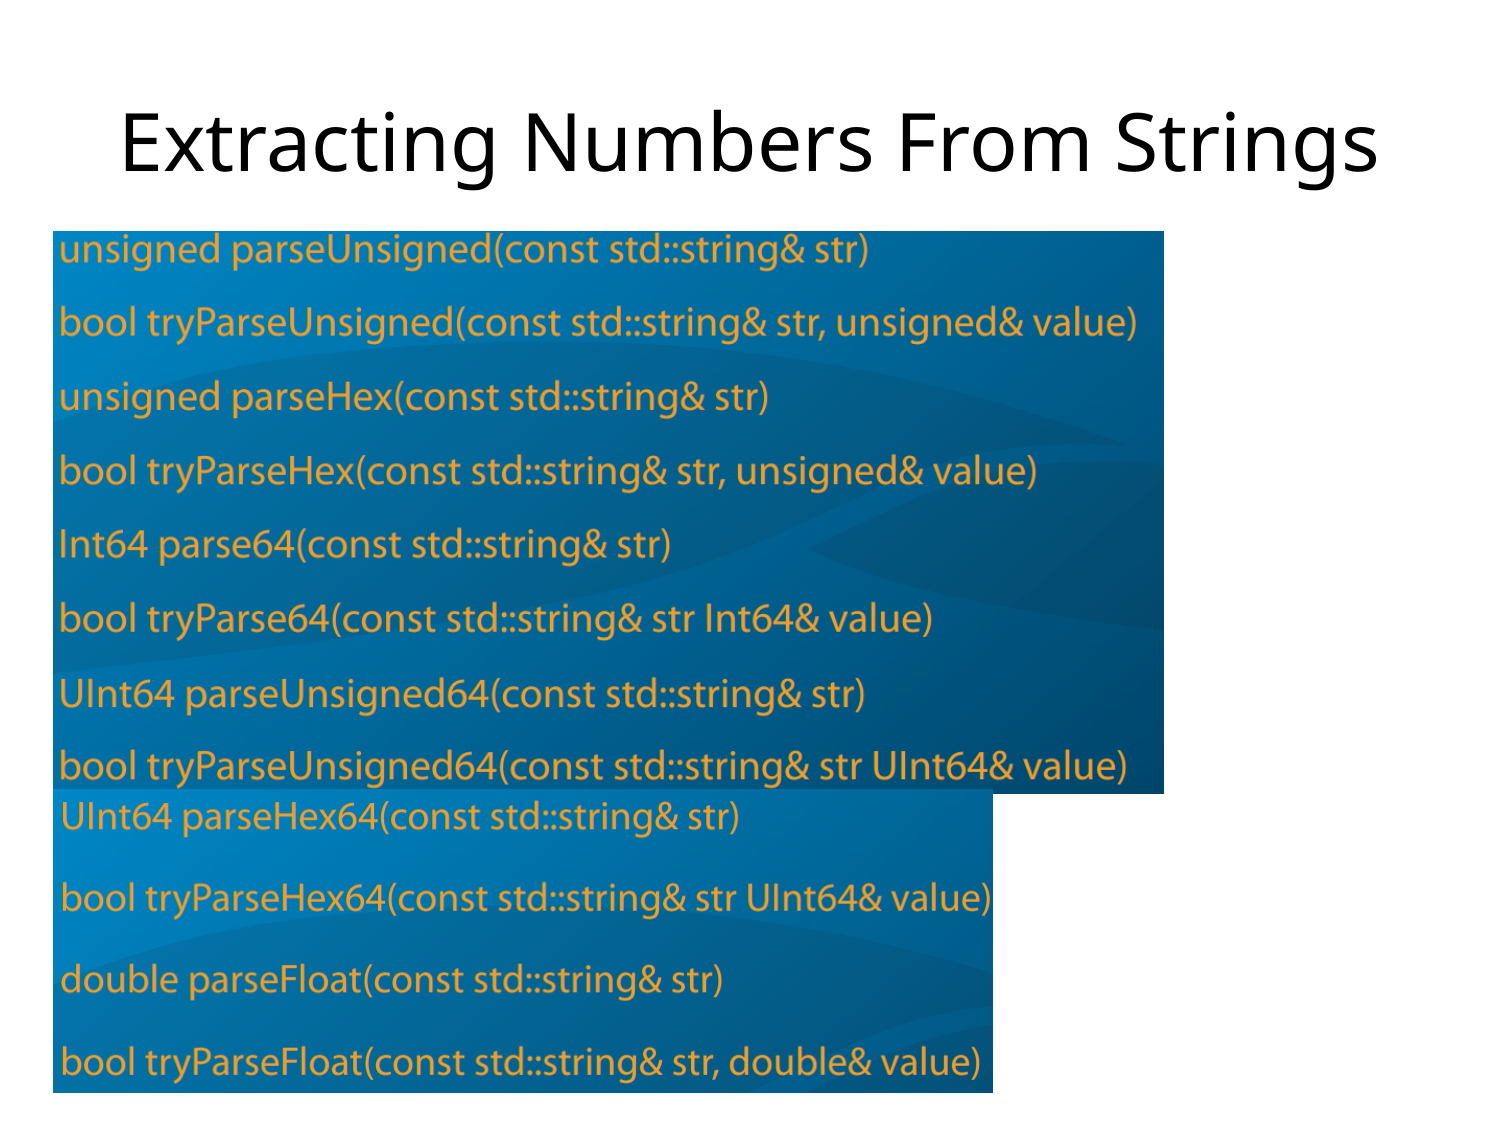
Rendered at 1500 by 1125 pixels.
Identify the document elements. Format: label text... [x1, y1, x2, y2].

picture [911, 891, 927, 911]
picture [713, 1070, 718, 1079]
picture [399, 891, 414, 911]
picture [468, 806, 480, 830]
picture [520, 801, 538, 830]
picture [300, 810, 317, 830]
picture [567, 891, 579, 911]
picture [962, 891, 979, 911]
picture [503, 964, 522, 993]
picture [63, 882, 81, 911]
picture [731, 802, 738, 834]
picture [63, 1046, 81, 1075]
picture [310, 1055, 329, 1075]
picture [320, 810, 335, 829]
picture [663, 883, 685, 911]
picture [687, 969, 698, 993]
picture [983, 883, 989, 915]
picture [597, 1055, 613, 1074]
picture [119, 806, 130, 830]
picture [190, 973, 209, 1000]
picture [254, 810, 271, 830]
picture [972, 1047, 979, 1079]
picture [952, 1055, 969, 1075]
picture [309, 973, 328, 993]
picture [245, 973, 257, 993]
picture [475, 973, 487, 993]
picture [452, 969, 463, 993]
picture [881, 1055, 898, 1074]
picture [573, 973, 583, 992]
picture [394, 1055, 413, 1075]
picture [106, 1055, 125, 1075]
picture [261, 891, 278, 911]
picture [574, 1055, 584, 1074]
picture [804, 887, 816, 911]
picture [146, 887, 157, 911]
picture [931, 1055, 948, 1075]
picture [409, 810, 428, 830]
picture [232, 973, 242, 992]
picture [213, 891, 228, 911]
picture [491, 1051, 502, 1075]
picture [641, 891, 659, 919]
picture [673, 973, 684, 993]
picture [283, 884, 303, 910]
picture [892, 891, 909, 910]
picture [417, 1055, 434, 1074]
picture [753, 1055, 772, 1075]
picture [246, 1055, 258, 1075]
picture [490, 969, 501, 993]
picture [233, 891, 243, 910]
picture [575, 806, 586, 830]
picture [491, 810, 504, 830]
picture [582, 887, 593, 911]
picture [798, 1046, 817, 1075]
picture [504, 1046, 523, 1075]
picture [688, 1051, 699, 1075]
picture [331, 973, 346, 993]
picture [689, 810, 701, 830]
picture [476, 1055, 488, 1075]
picture [559, 1051, 570, 1075]
picture [84, 1055, 103, 1075]
picture [184, 810, 202, 837]
picture [391, 810, 406, 830]
picture [376, 1055, 391, 1075]
picture [283, 1048, 297, 1074]
picture [514, 887, 525, 911]
picture [818, 883, 881, 911]
picture [618, 1055, 636, 1083]
picture [476, 887, 487, 911]
picture [901, 1055, 916, 1075]
picture [559, 810, 572, 830]
picture [375, 973, 390, 993]
picture [260, 973, 277, 993]
picture [108, 973, 124, 993]
picture [544, 1055, 556, 1075]
picture [416, 973, 433, 992]
picture [282, 966, 296, 992]
picture [393, 973, 412, 993]
picture [730, 1046, 748, 1075]
picture [432, 810, 449, 829]
picture [656, 802, 677, 830]
picture [133, 803, 172, 830]
picture [639, 965, 661, 993]
picture [620, 891, 636, 910]
picture [366, 1047, 372, 1079]
picture [261, 1055, 278, 1075]
picture [849, 1047, 871, 1075]
picture [89, 803, 93, 829]
picture [160, 973, 178, 993]
picture [612, 810, 629, 829]
picture [246, 891, 258, 911]
picture [389, 883, 395, 915]
picture [640, 1047, 662, 1075]
picture [194, 1048, 211, 1074]
picture [63, 803, 83, 830]
picture [499, 891, 511, 911]
picture [226, 810, 236, 829]
picture [99, 810, 116, 829]
picture [527, 882, 546, 911]
picture [146, 1051, 157, 1075]
picture [350, 969, 360, 993]
picture [130, 964, 148, 993]
picture [346, 884, 385, 911]
picture [332, 1055, 347, 1075]
picture [586, 973, 590, 992]
picture [543, 973, 555, 993]
picture [106, 891, 125, 911]
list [52, 231, 1164, 794]
picture [152, 964, 156, 992]
picture [829, 1055, 846, 1075]
picture [558, 969, 569, 993]
picture [381, 802, 388, 834]
picture [462, 891, 474, 911]
picture [308, 891, 324, 911]
picture [590, 810, 599, 829]
picture [727, 891, 736, 910]
picture [62, 964, 80, 993]
picture [417, 891, 436, 911]
picture [942, 891, 958, 911]
picture [161, 1055, 190, 1083]
picture [697, 891, 709, 911]
picture [440, 891, 457, 910]
picture [704, 806, 715, 830]
picture [596, 973, 612, 992]
picture [633, 810, 651, 838]
picture [194, 884, 211, 910]
picture [351, 1051, 361, 1075]
picture [454, 810, 466, 830]
picture [438, 1055, 451, 1075]
picture [714, 965, 722, 997]
picture [212, 973, 227, 993]
picture [161, 891, 190, 919]
picture [453, 1051, 465, 1075]
title Extracting Numbers From Strings [75, 45, 1425, 233]
picture [821, 1046, 825, 1074]
picture [703, 973, 712, 992]
picture [275, 803, 295, 829]
picture [784, 891, 801, 910]
picture [704, 1055, 713, 1074]
picture [774, 884, 778, 910]
picture [506, 806, 517, 830]
picture [238, 810, 250, 830]
picture [719, 810, 729, 829]
picture [233, 1055, 243, 1074]
picture [359, 804, 377, 829]
picture [365, 965, 371, 997]
picture [776, 1055, 793, 1075]
picture [748, 884, 769, 911]
picture [711, 887, 722, 911]
picture [84, 891, 103, 911]
picture [437, 973, 449, 993]
picture [597, 891, 607, 910]
picture [674, 1055, 686, 1075]
picture [587, 1055, 591, 1074]
picture [339, 803, 356, 830]
picture [213, 1055, 228, 1075]
picture [84, 973, 103, 993]
picture [617, 973, 635, 1001]
picture [328, 891, 343, 910]
picture [205, 810, 220, 830]
